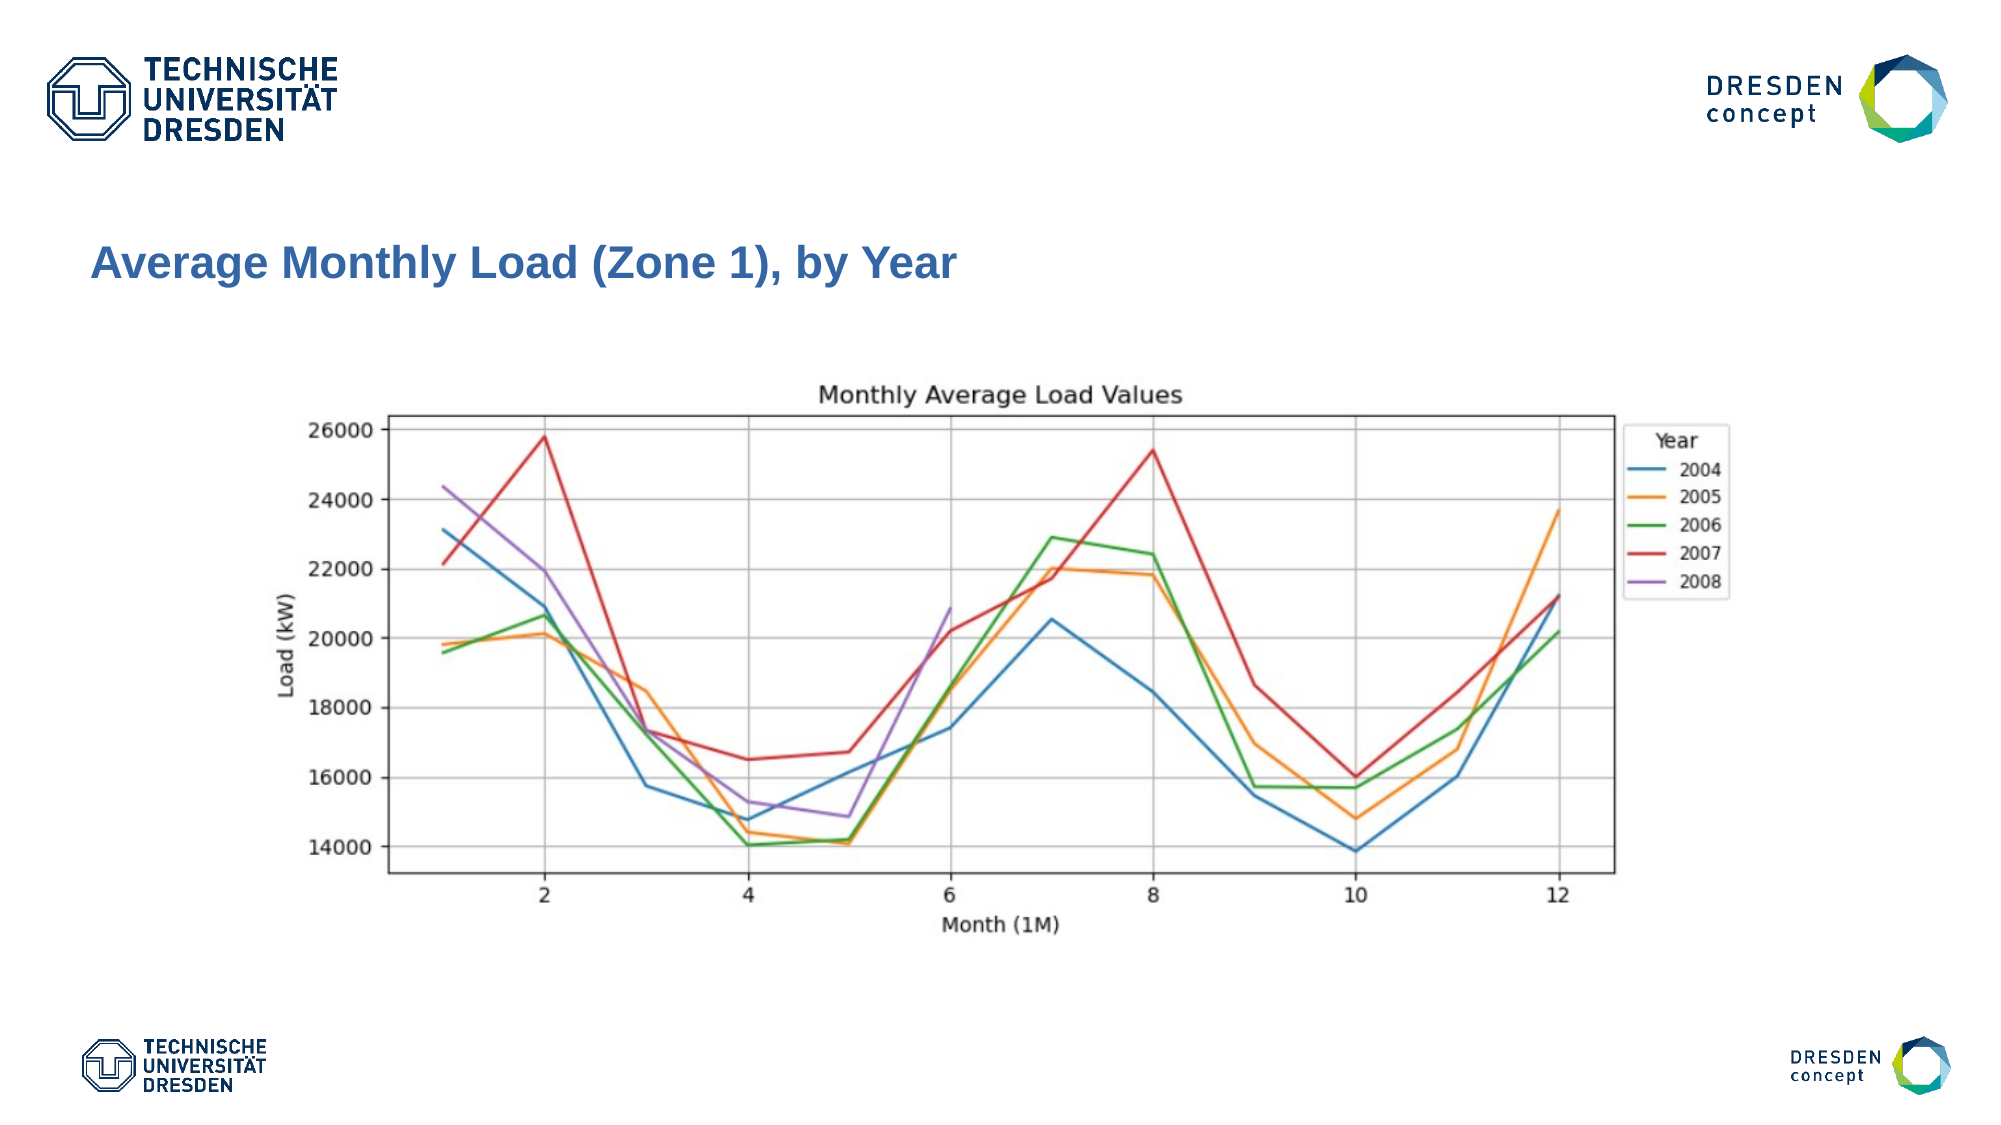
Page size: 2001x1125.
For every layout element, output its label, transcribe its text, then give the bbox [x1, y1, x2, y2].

picture [246, 376, 1754, 941]
picture [1707, 54, 1948, 143]
picture [47, 57, 337, 141]
text_box Average Monthly Load (Zone 1), by Year [75, 224, 1875, 300]
picture [1791, 1036, 1951, 1095]
picture [82, 1039, 266, 1092]
